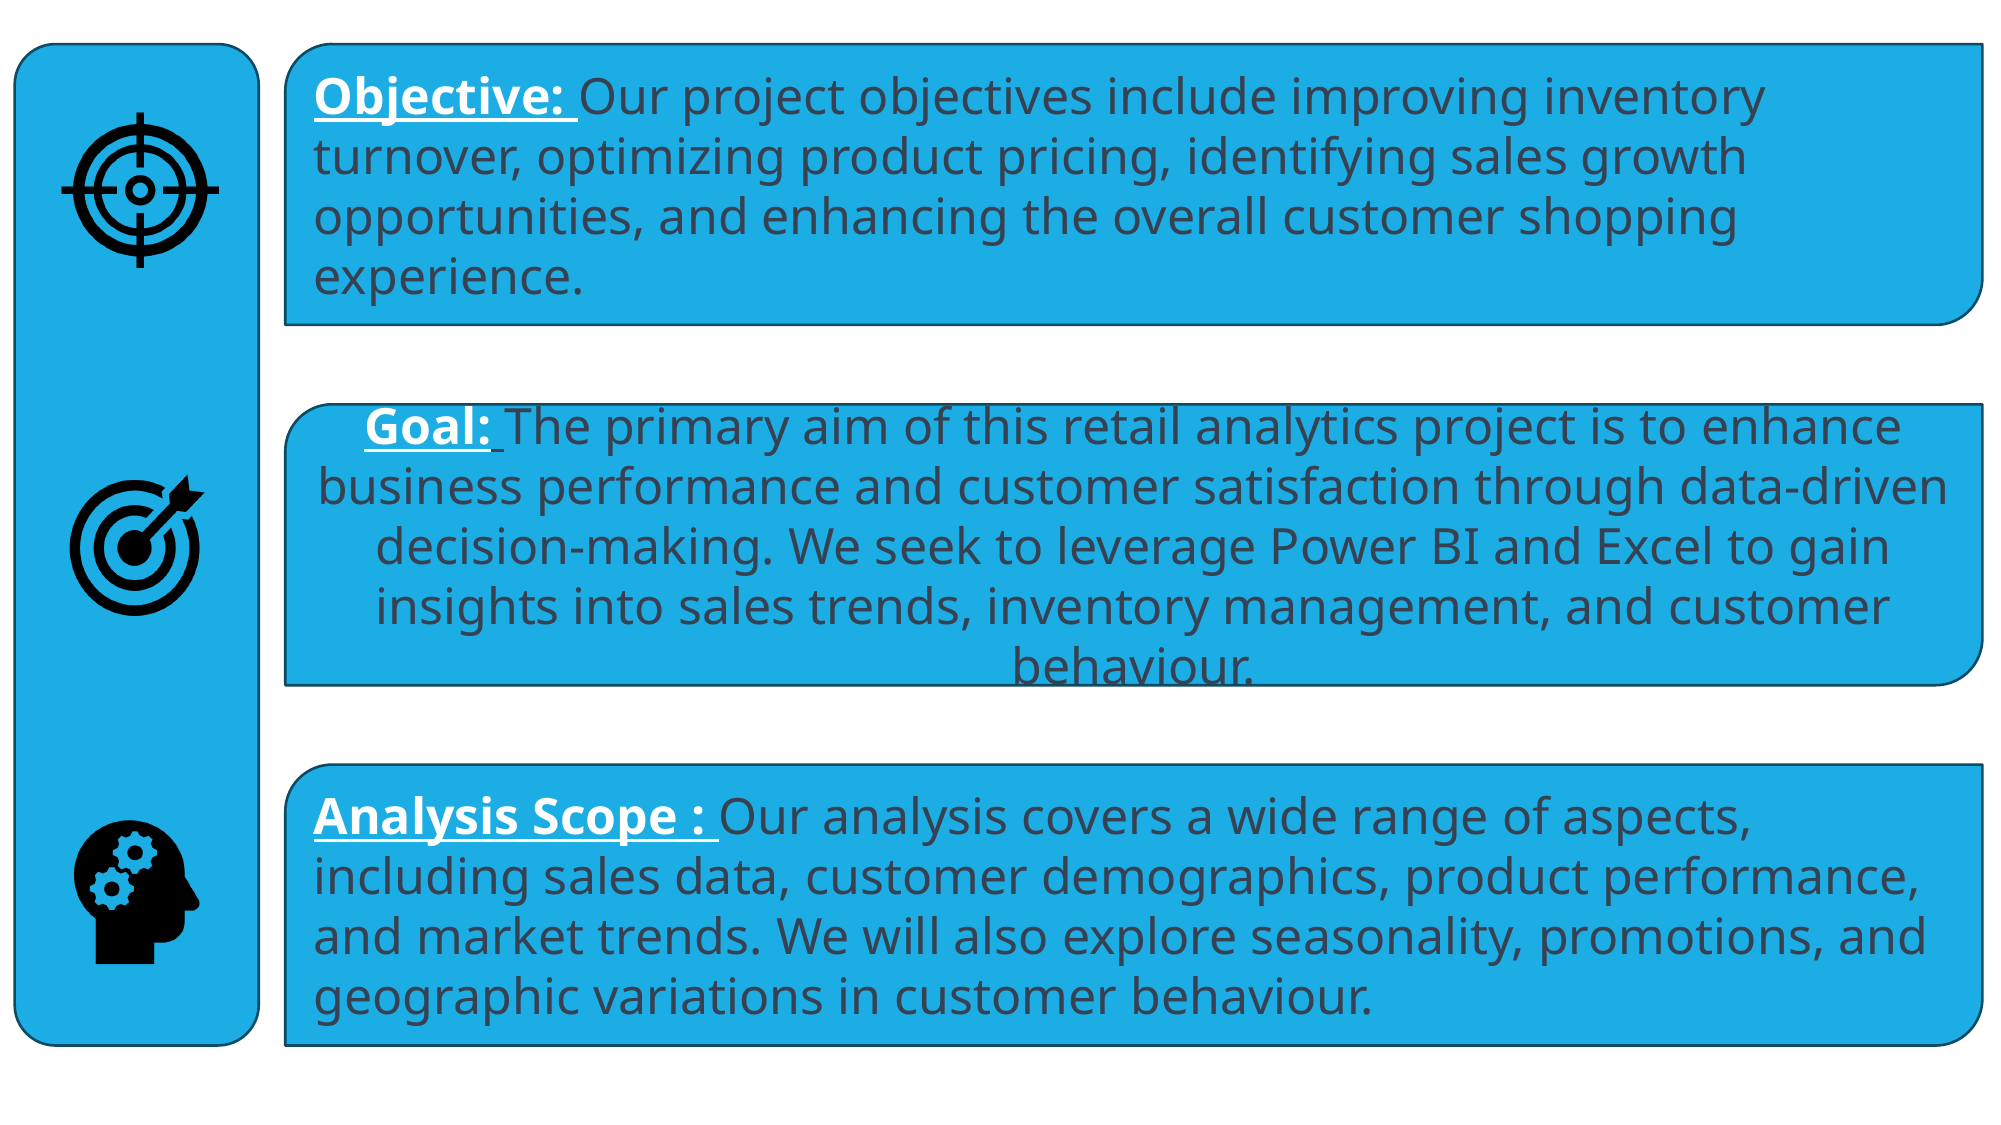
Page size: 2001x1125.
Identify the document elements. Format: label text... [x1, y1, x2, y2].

text_box Goal: The primary aim of this retail analytics project is to enhance business performance and customer satisfaction through data-driven decision-making. We seek to leverage Power BI and Excel to gain insights into sales trends, inventory management, and customer behaviour. [283, 402, 1984, 687]
text_box Objective: Our project objectives include improving inventory turnover, optimizing product pricing, identifying sales growth opportunities, and enhancing the overall customer shopping experience. [283, 42, 1984, 327]
picture [48, 810, 225, 991]
text_box [13, 42, 261, 1047]
text_box Analysis Scope : Our analysis covers a wide range of aspects, including sales data, customer demographics, product performance, and market trends. We will also explore seasonality, promotions, and geographic variations in customer behaviour. [283, 763, 1984, 1047]
picture [48, 99, 232, 290]
picture [55, 459, 219, 640]
